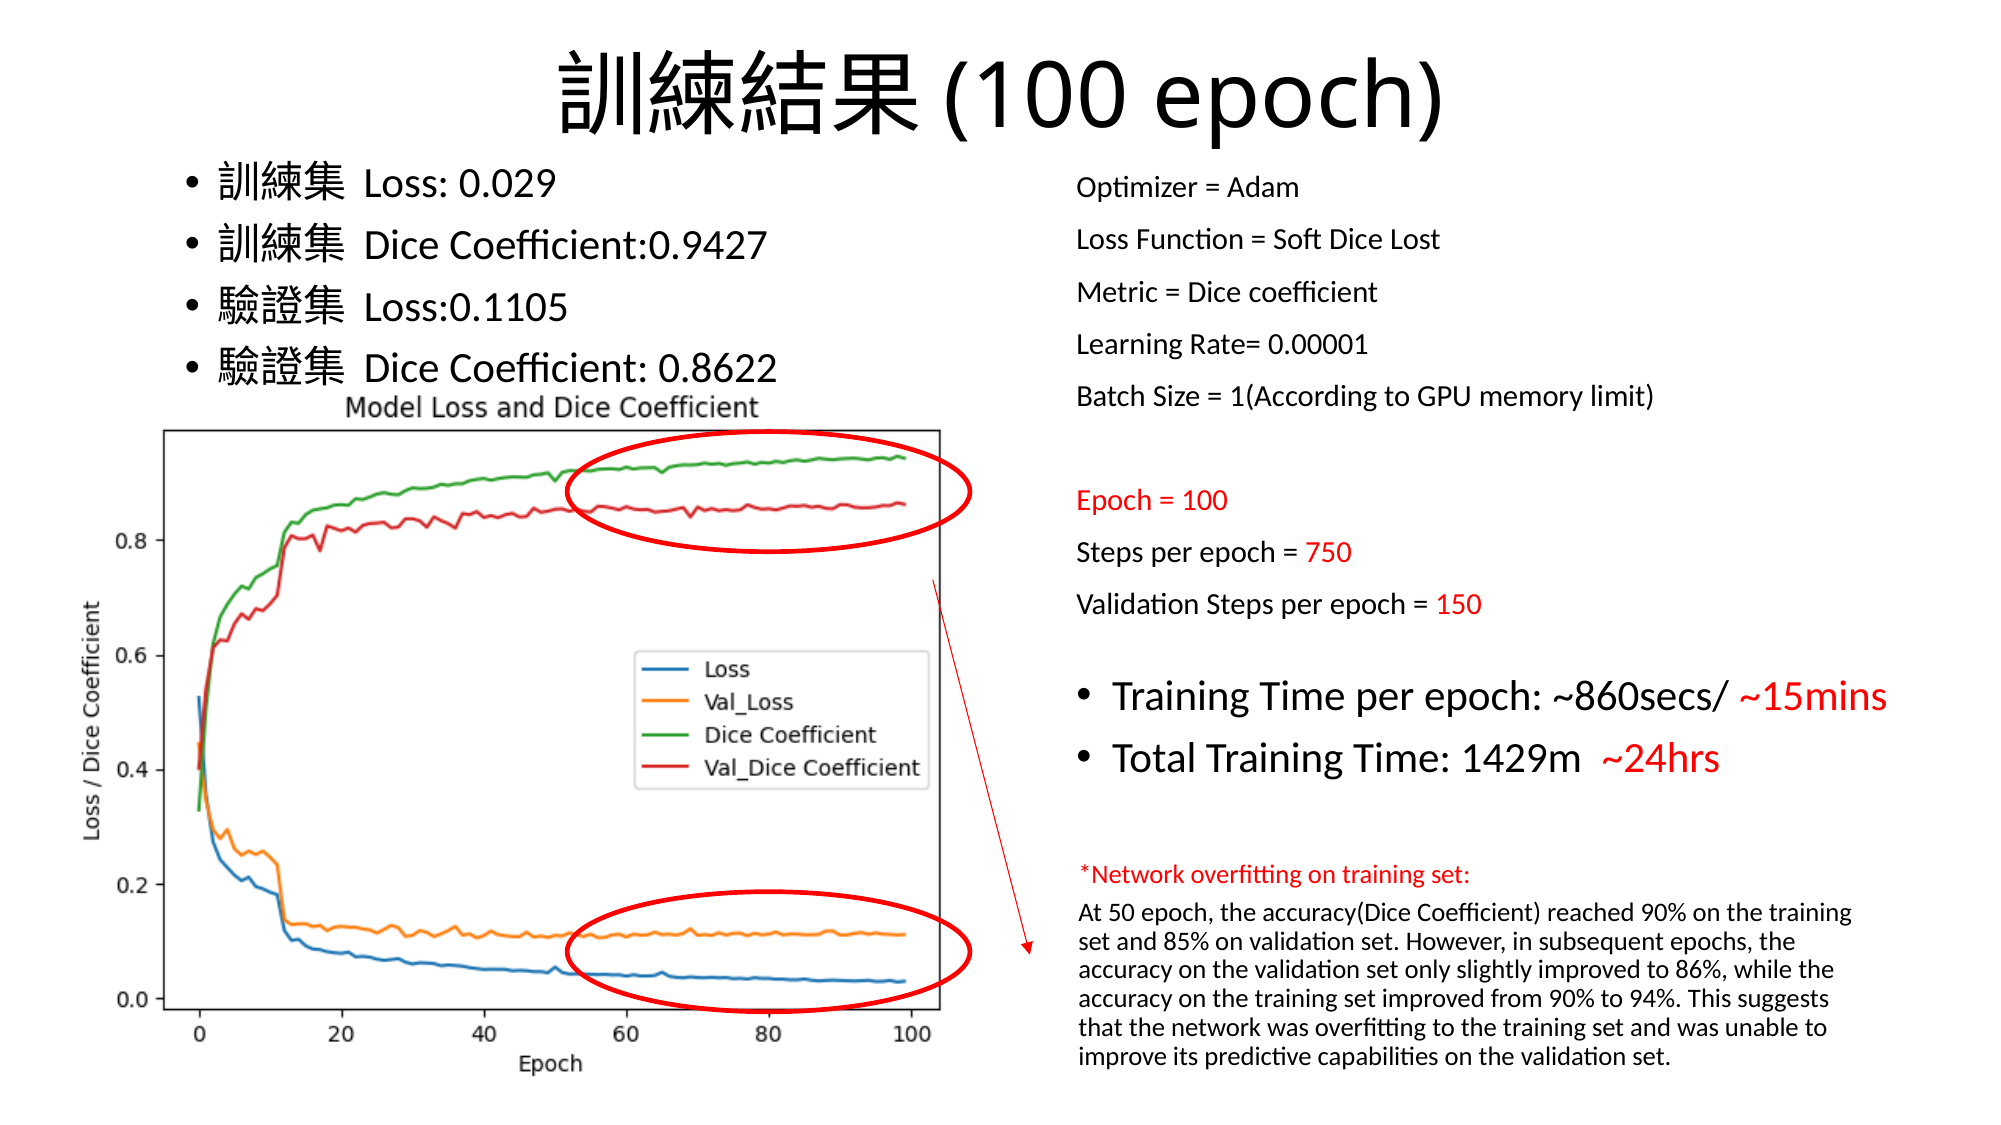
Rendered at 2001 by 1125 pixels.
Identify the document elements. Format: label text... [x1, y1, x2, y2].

picture [68, 380, 955, 1092]
text_box 訓練集 Loss: 0.029 訓練集 Dice Coefficient:0.9427 驗證集 Loss:0.1105 驗證集 Dice Coefficient: 0.8622 [169, 152, 939, 380]
text_box [955, 955, 971, 976]
text_box 訓練結果(100 epoch) [249, 17, 1750, 179]
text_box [932, 579, 1030, 955]
text_box [955, 467, 972, 516]
text_box Optimizer = Adam Loss Function = Soft Dice Lost Metric = Dice coefficient Learning Rate= 0.00001 Batch Size = 1(According to GPU memory limit) Epoch = 100 Steps per epoch = 750 Validation Steps per epoch = 150 [1061, 163, 1864, 633]
text_box Training Time per epoch: ~860secs/ ~15mins Total Training Time: 1429m ~24hrs [1061, 665, 1968, 821]
text_box *Network overfitting on training set: At 50 epoch, the accuracy(Dice Coefficient) reached 90% on the training set and 85% on validation set. However, in subsequent epochs, the accuracy on the validation set only slightly improved to 86%, while the accuracy on the training set improved from 90% to 94%. This suggests that the network was overfitting to the training set and was unable to improve its predictive capabilities on the validation set. [1063, 853, 1874, 1092]
